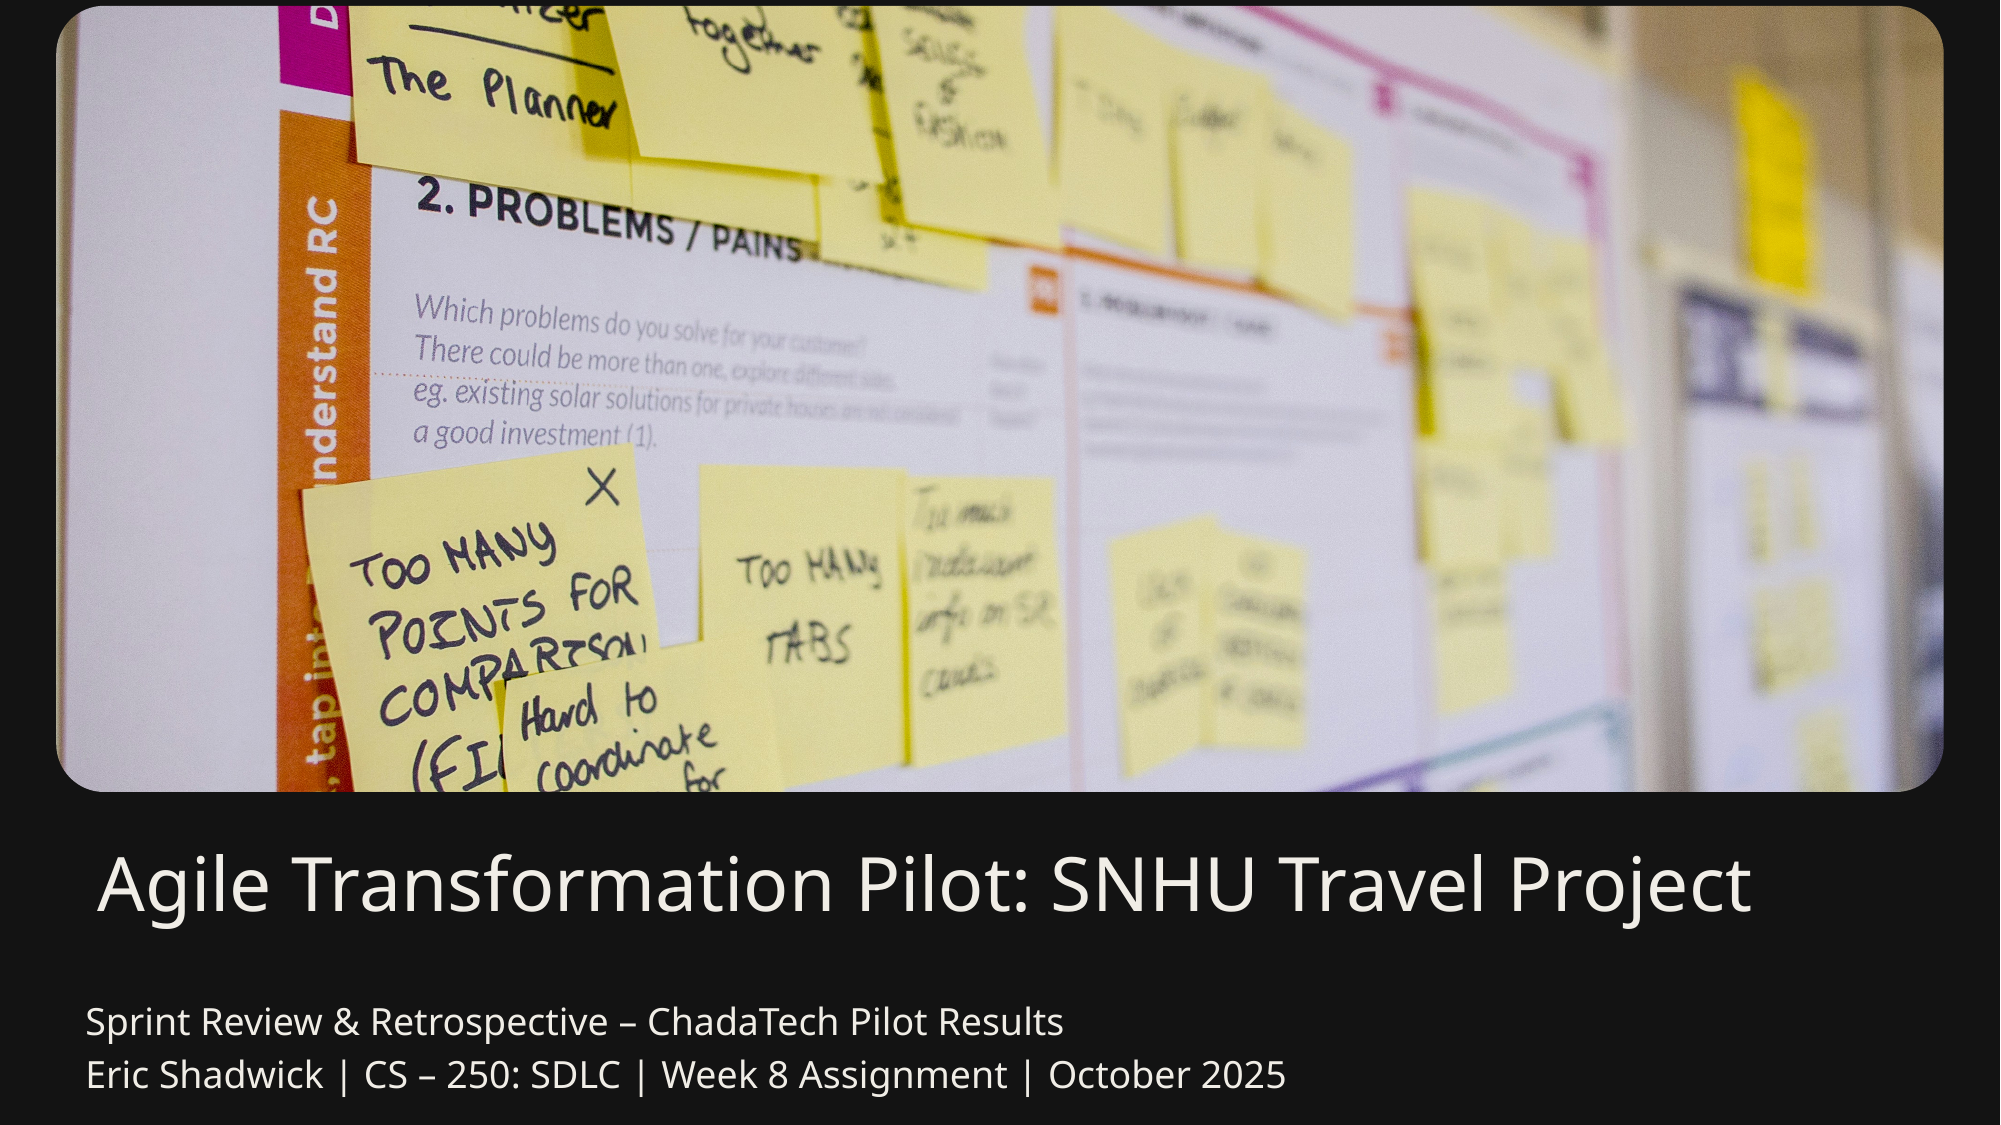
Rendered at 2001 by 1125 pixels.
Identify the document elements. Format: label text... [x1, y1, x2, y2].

title Agile Transformation Pilot: SNHU Travel Project [82, 805, 1944, 935]
picture [56, 5, 1944, 792]
subtitle Sprint Review & Retrospective – ChadaTech Pilot Results Eric Shadwick | CS – 250: SDLC | Week 8 Assignment | October 2025 [70, 981, 1932, 1110]
